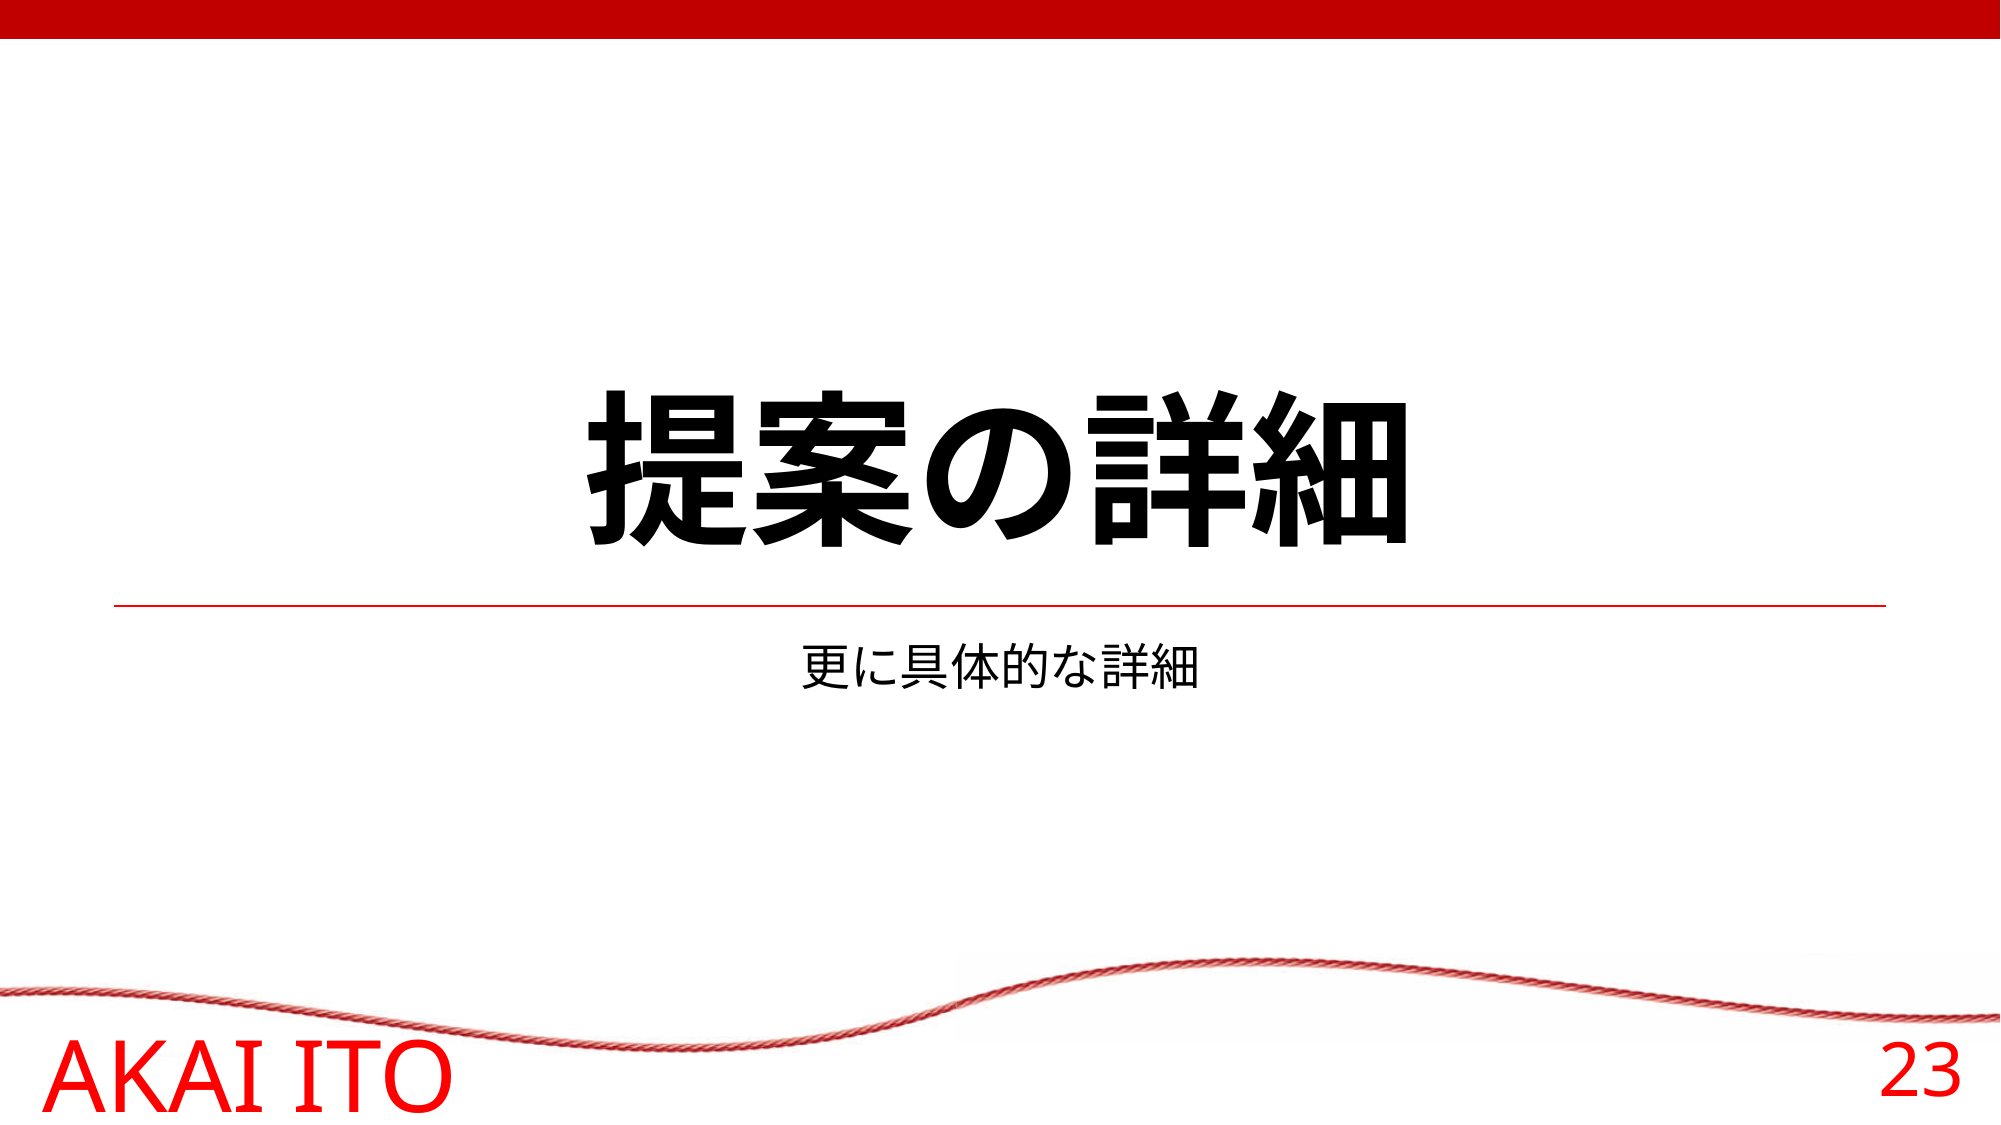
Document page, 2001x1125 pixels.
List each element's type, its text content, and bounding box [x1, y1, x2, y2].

footer AKAI ITO [20, 1042, 482, 1103]
picture [0, 968, 957, 1057]
title 提案の詳細 [249, 184, 1750, 576]
picture [957, 954, 2000, 1041]
slide_number 23 [1529, 1042, 1980, 1103]
subtitle 更に具体的な詳細 [249, 634, 1750, 907]
